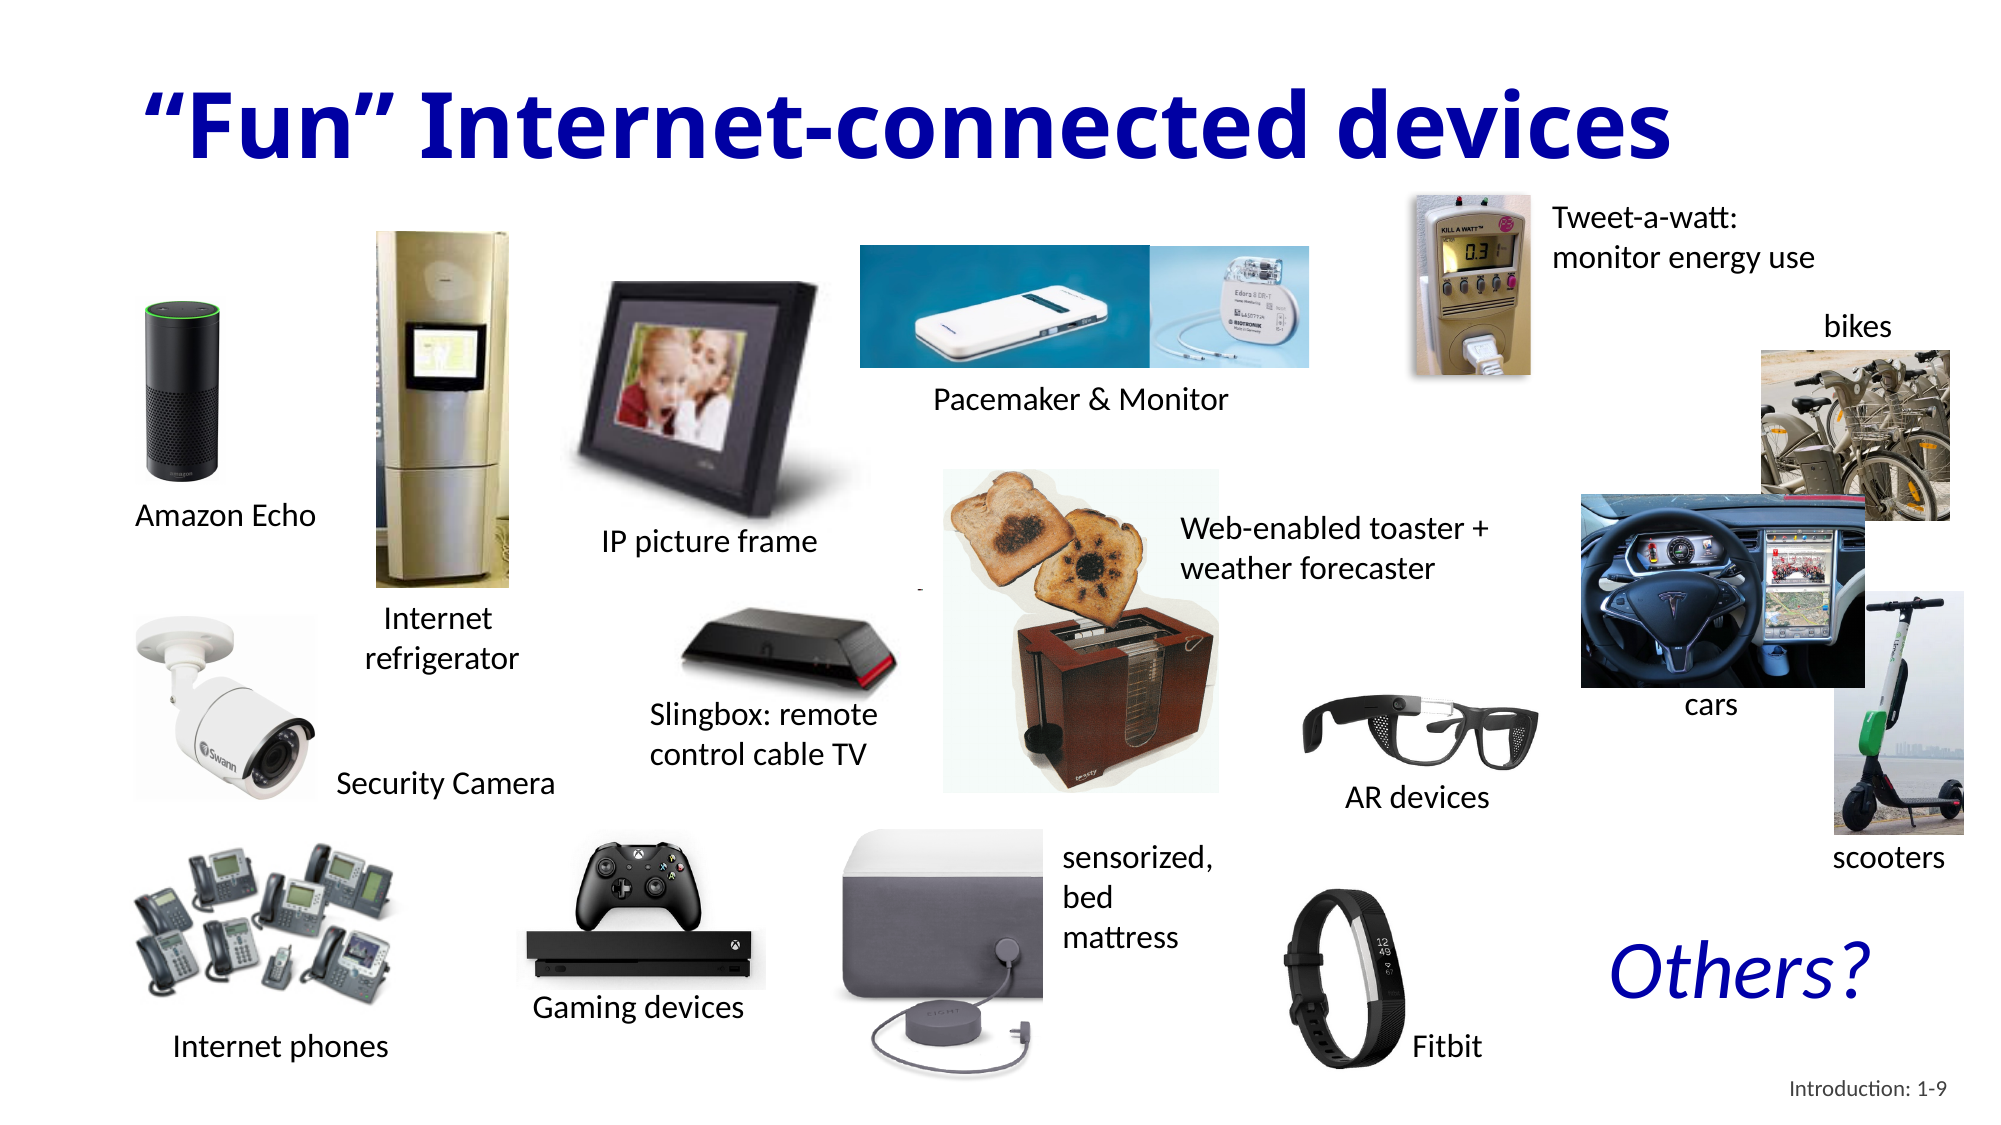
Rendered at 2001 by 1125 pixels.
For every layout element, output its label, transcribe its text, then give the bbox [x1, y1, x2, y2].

slide_number Introduction: 1-9 [1512, 1056, 1963, 1117]
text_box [516, 829, 766, 1034]
text_box Others? [1833, 907, 1889, 1023]
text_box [118, 187, 1833, 1083]
title “Fun” Internet-connected devices [129, 55, 1855, 202]
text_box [1581, 297, 1964, 884]
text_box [860, 245, 1546, 1087]
